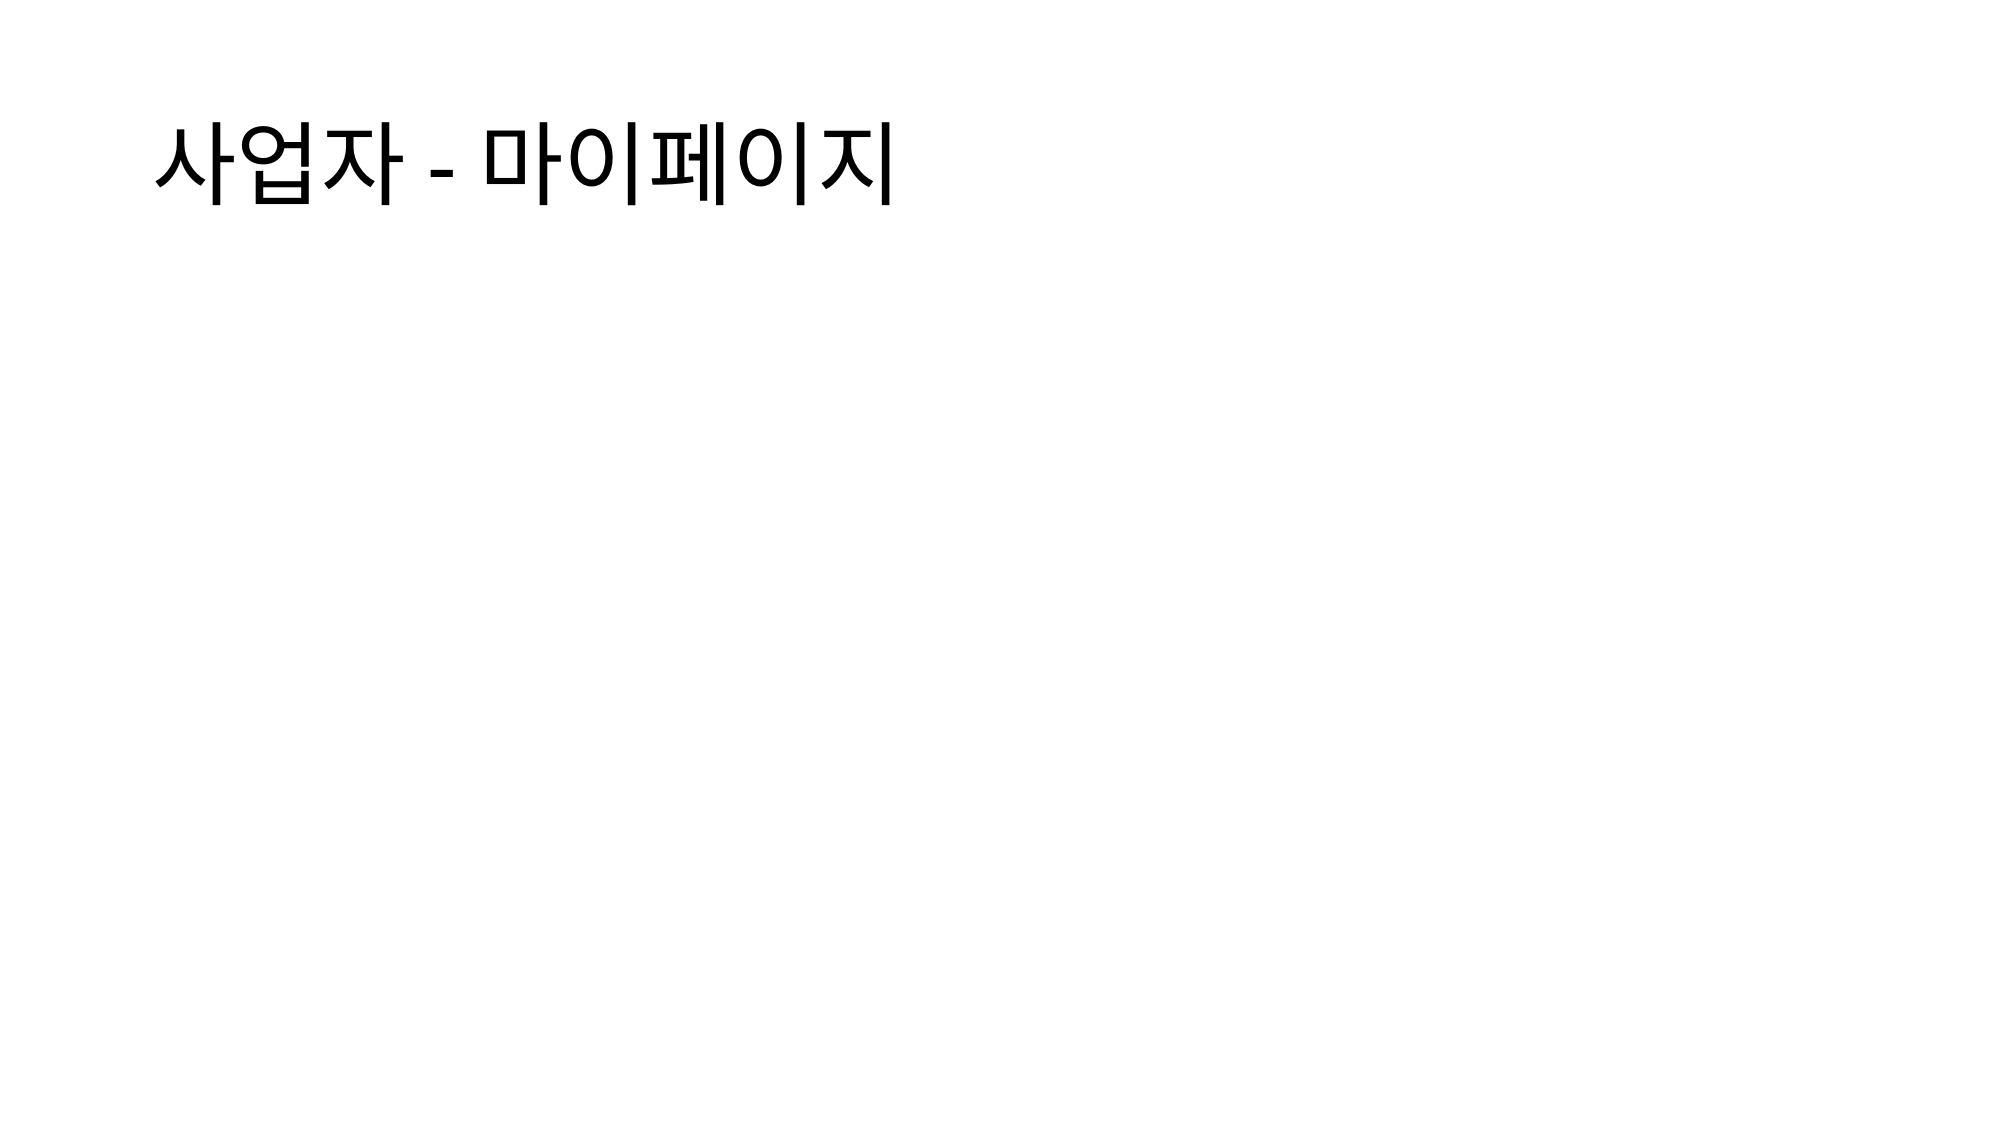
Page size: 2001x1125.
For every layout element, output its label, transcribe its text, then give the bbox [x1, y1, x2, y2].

title 사업자-마이페이지 [137, 59, 1863, 278]
